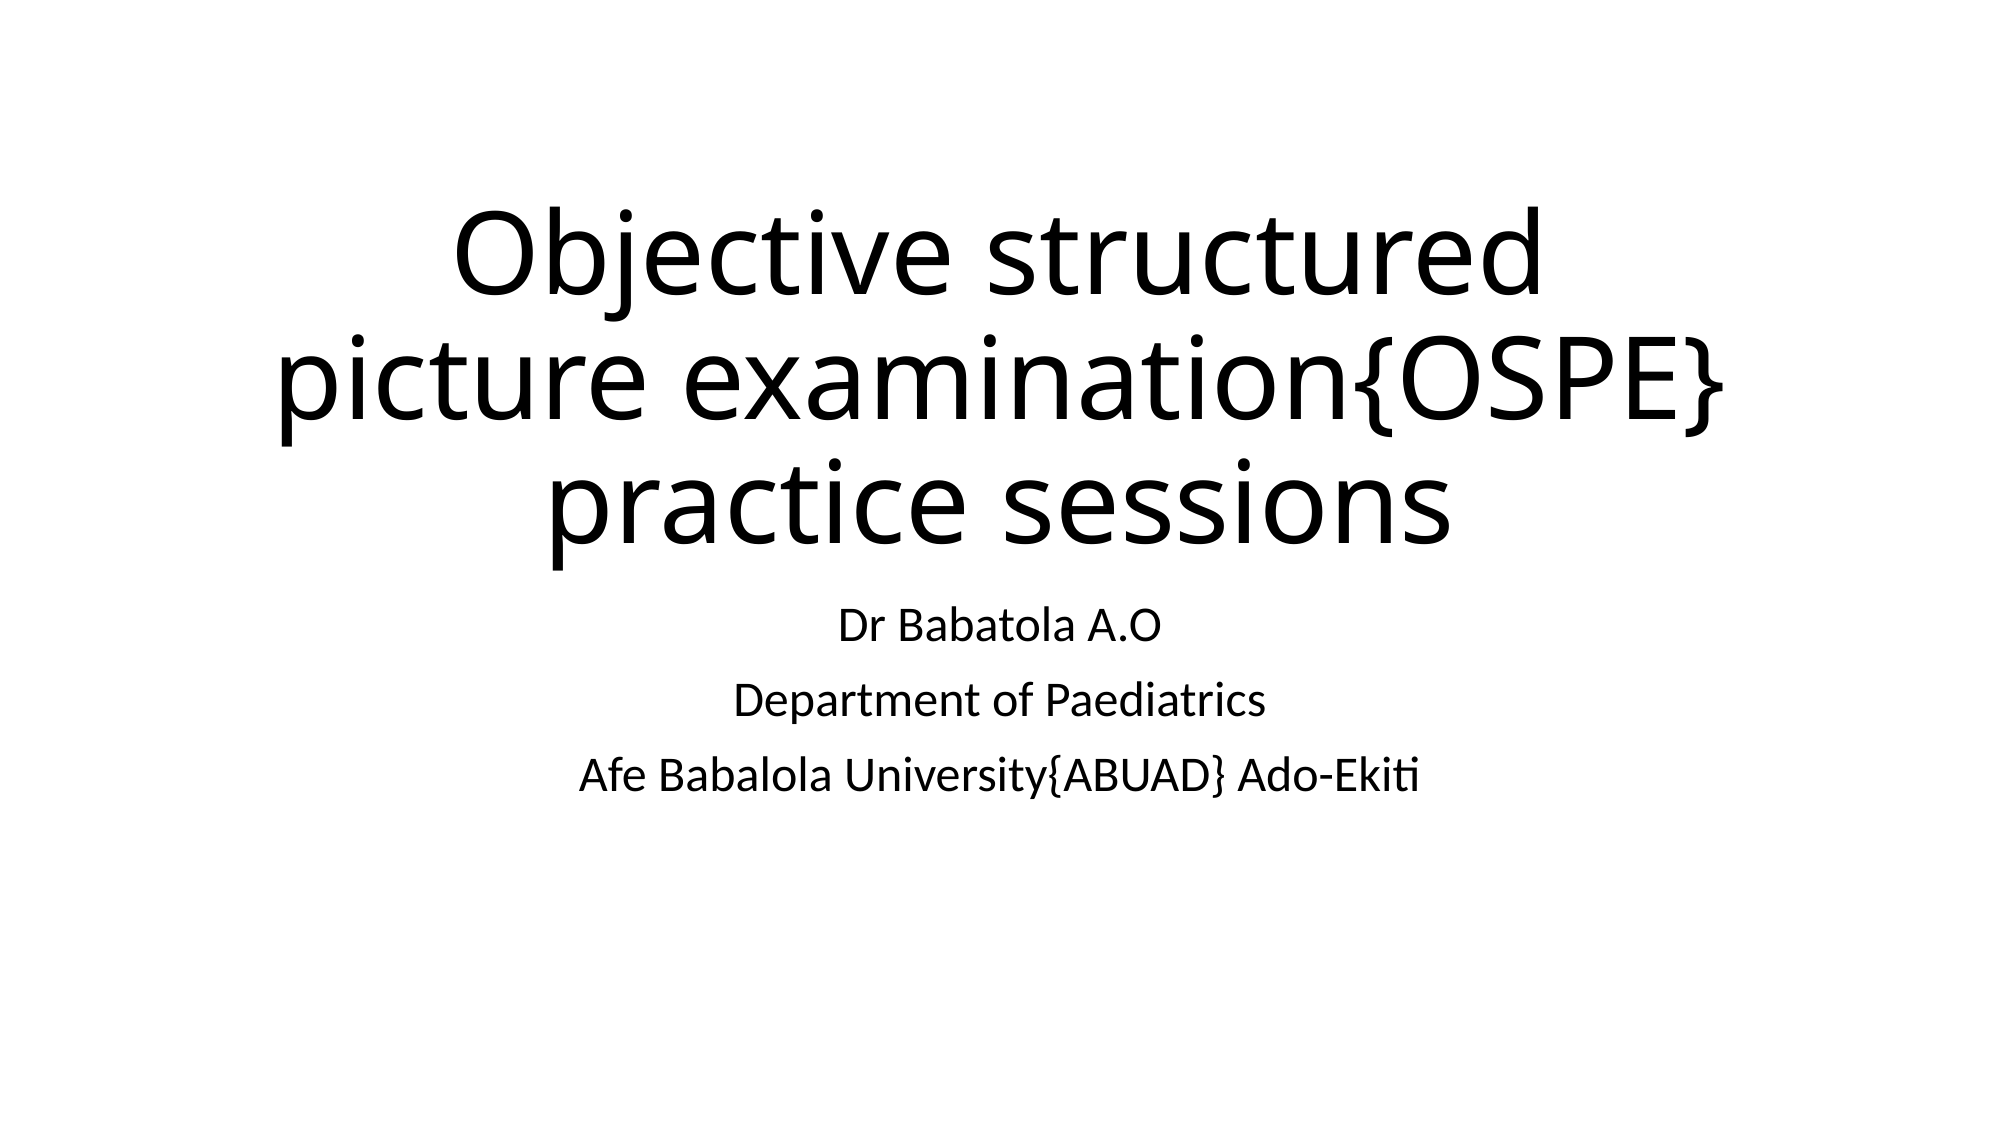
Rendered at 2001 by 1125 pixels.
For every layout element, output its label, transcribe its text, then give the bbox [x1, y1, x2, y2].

title Objective structured picture examination{OSPE} practice sessions [249, 184, 1750, 576]
subtitle Dr Babatola A.O Department of Paediatrics Afe Babalola University{ABUAD} Ado-Ekiti [249, 590, 1750, 863]
